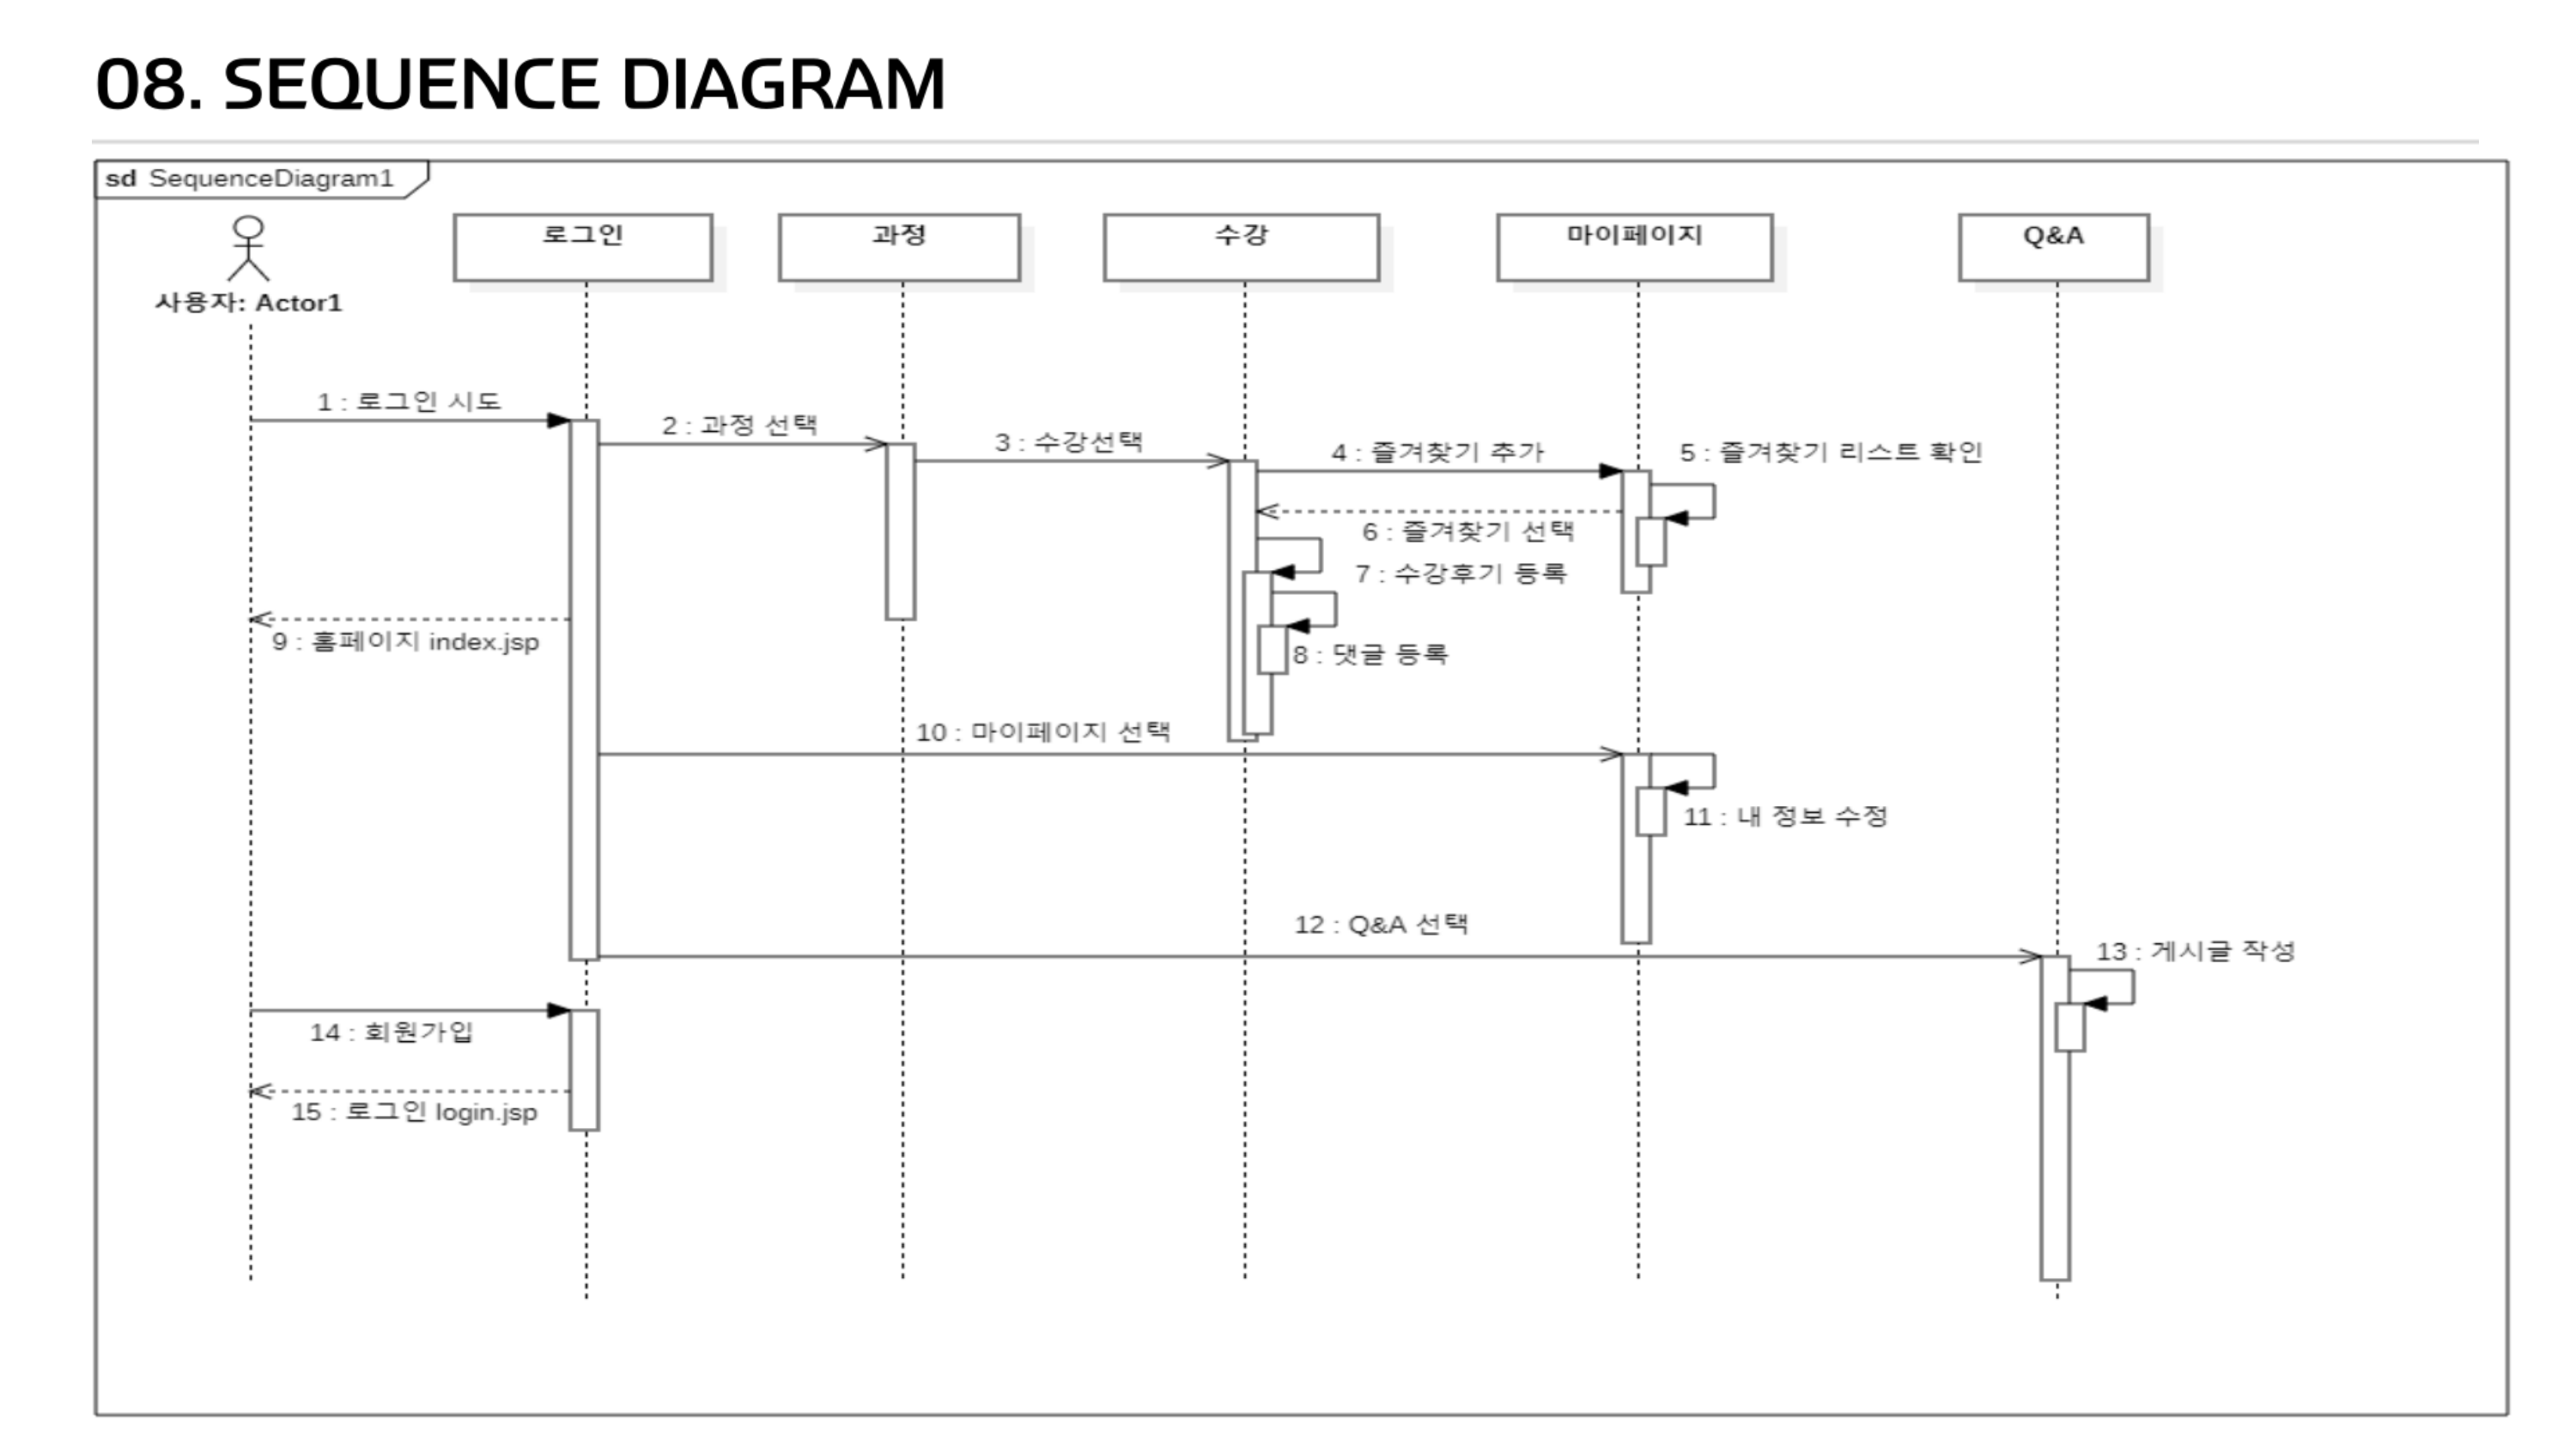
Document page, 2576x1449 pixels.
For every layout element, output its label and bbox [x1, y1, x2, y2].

text_box [973, 133, 2479, 147]
picture [84, 34, 973, 140]
text_box [58, 149, 2553, 1449]
